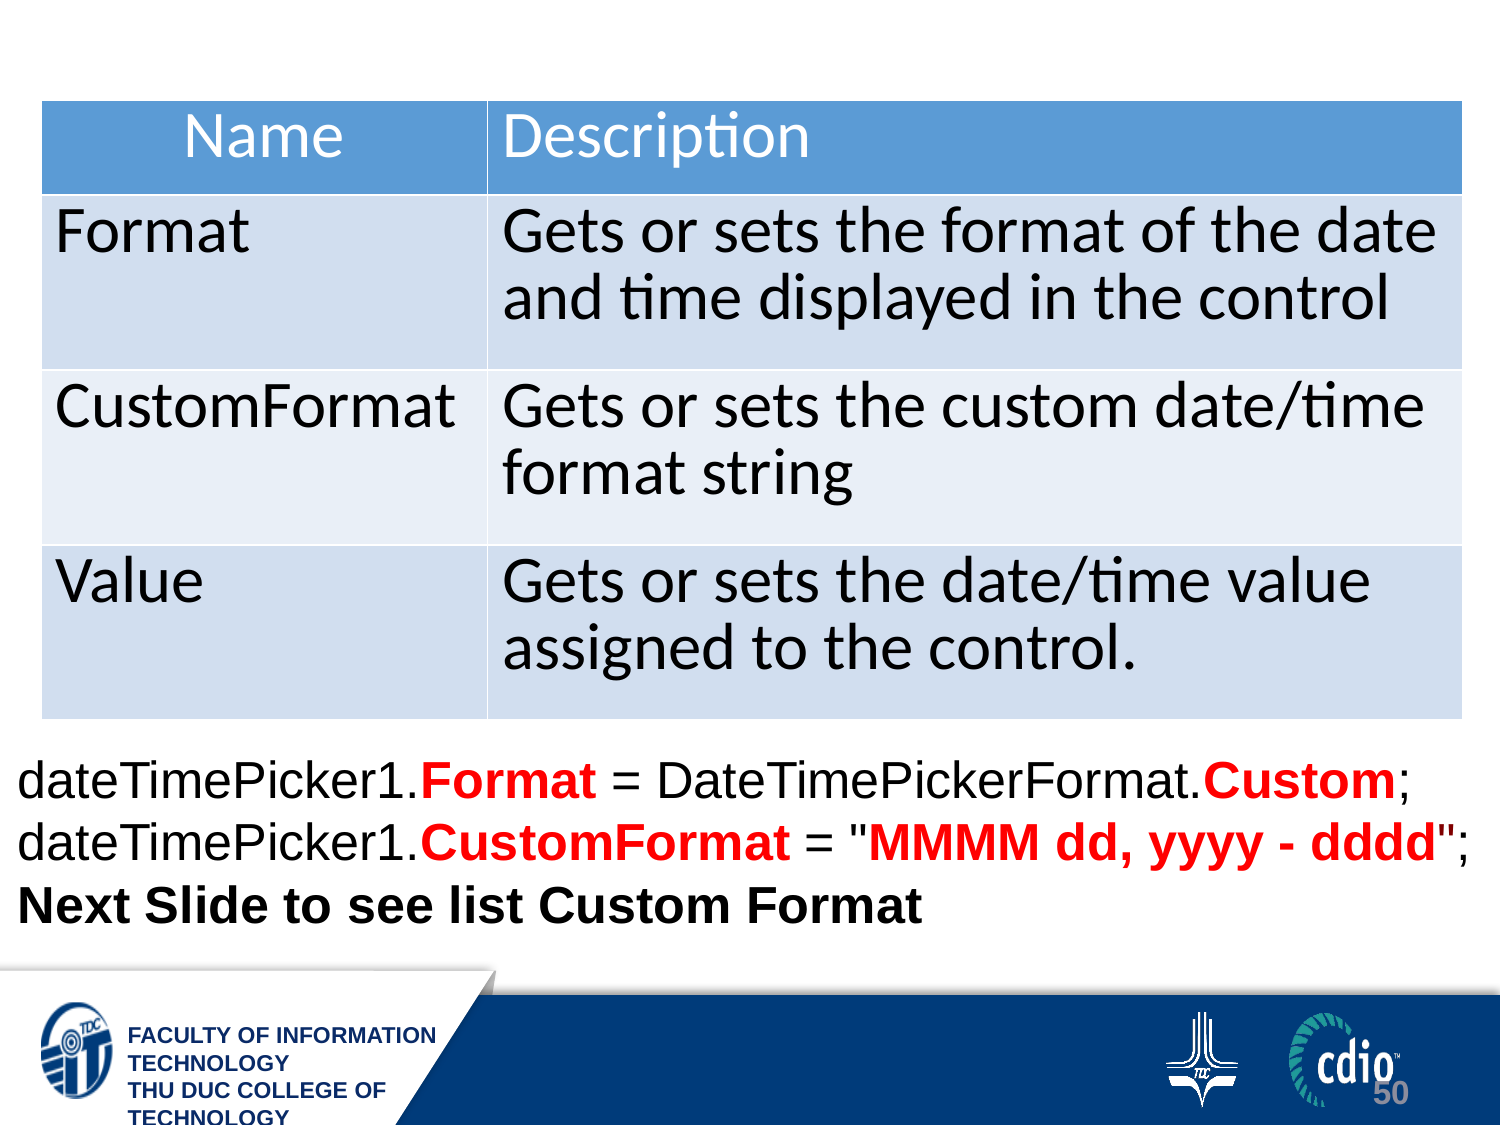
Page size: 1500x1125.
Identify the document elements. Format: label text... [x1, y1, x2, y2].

table_header Name [42, 101, 487, 194]
text_box dateTimePicker1.Format = DateTimePickerFormat.Custom; dateTimePicker1.CustomFormat = "MMMM dd, yyyy - dddd"; Next Slide to see list Custom Format [2, 738, 1500, 941]
picture [257, 1090, 266, 1096]
table_cell Gets or sets the custom date/time format string [488, 371, 1462, 544]
table_cell CustomFormat [42, 371, 487, 544]
table_cell Gets or sets the format of the date and time displayed in the control [488, 196, 1462, 369]
table_cell Gets or sets the date/time value assigned to the control. [488, 546, 1462, 719]
picture [1289, 1013, 1400, 1060]
table_cell Value [42, 546, 487, 719]
picture [41, 1001, 340, 1099]
table_cell Format [42, 196, 487, 369]
table_header Description [488, 101, 1462, 194]
picture [318, 1090, 327, 1096]
picture [163, 1090, 170, 1096]
picture [1166, 1012, 1238, 1060]
picture [202, 1090, 209, 1096]
slide_number 50 [1074, 1060, 1425, 1121]
